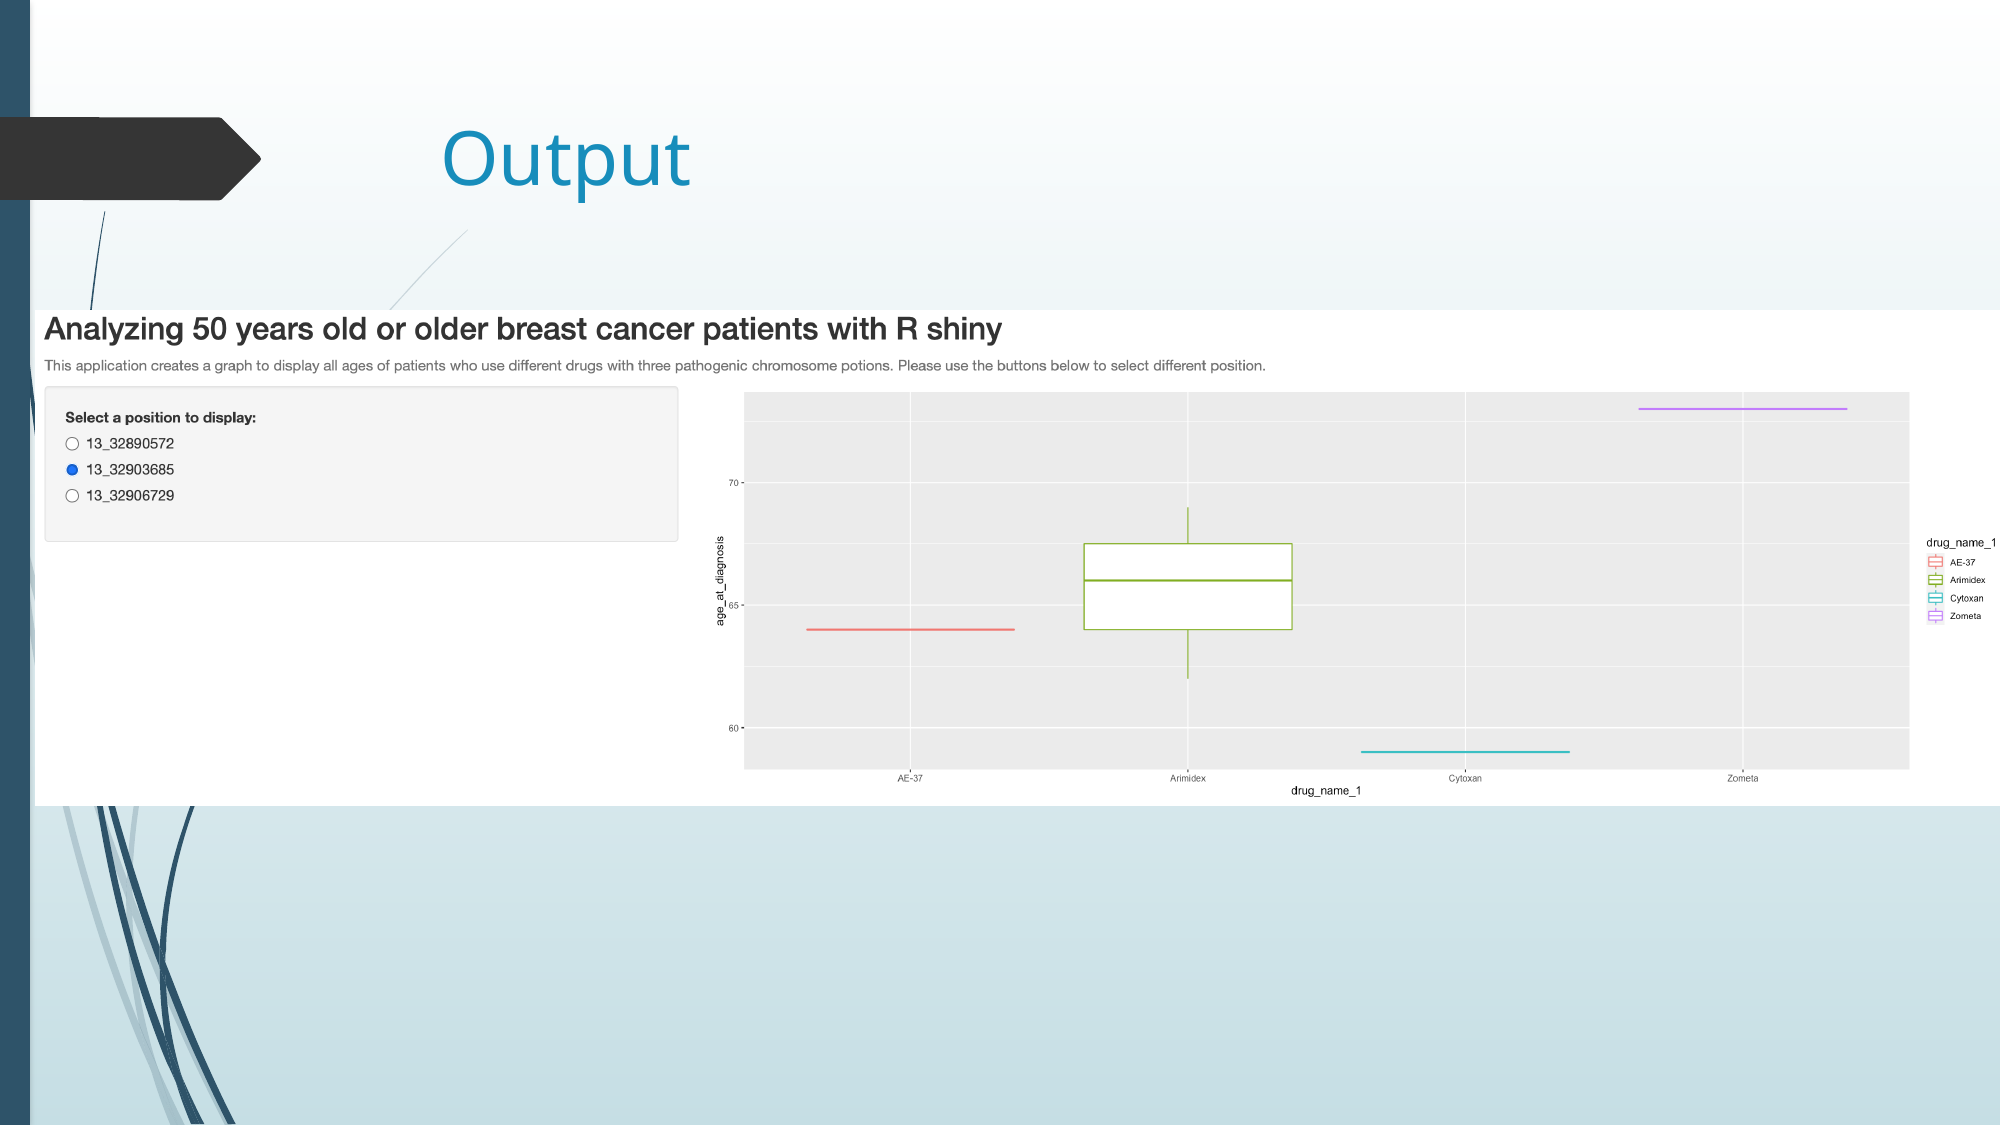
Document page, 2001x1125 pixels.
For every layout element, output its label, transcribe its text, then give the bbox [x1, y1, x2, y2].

picture [35, 310, 2000, 807]
title Output [425, 102, 1888, 308]
